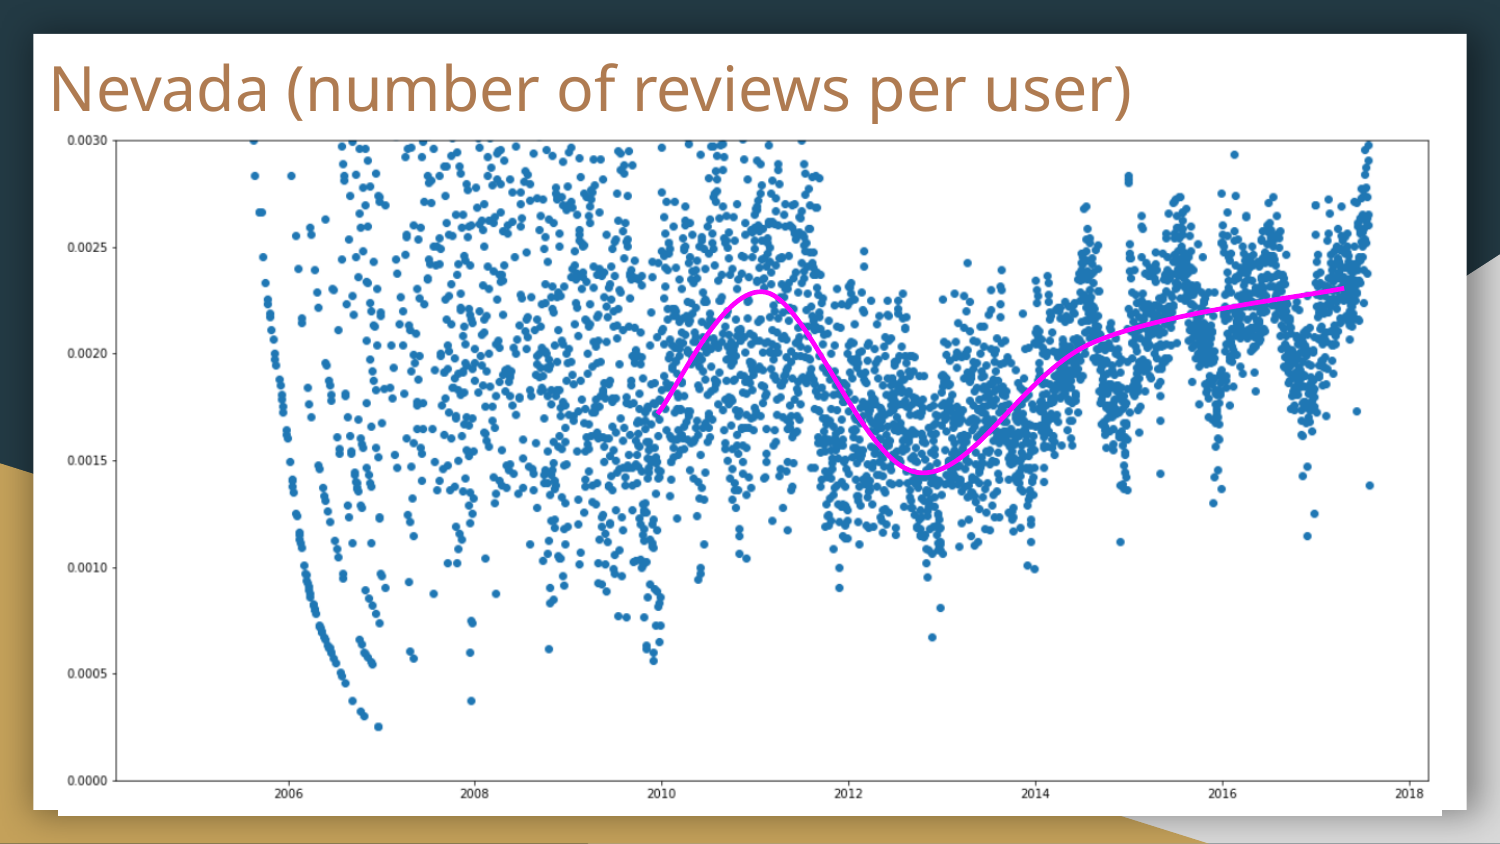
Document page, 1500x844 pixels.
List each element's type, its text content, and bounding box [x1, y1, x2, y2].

picture [58, 124, 1442, 816]
title Nevada (number of reviews per user) [33, 33, 1266, 191]
